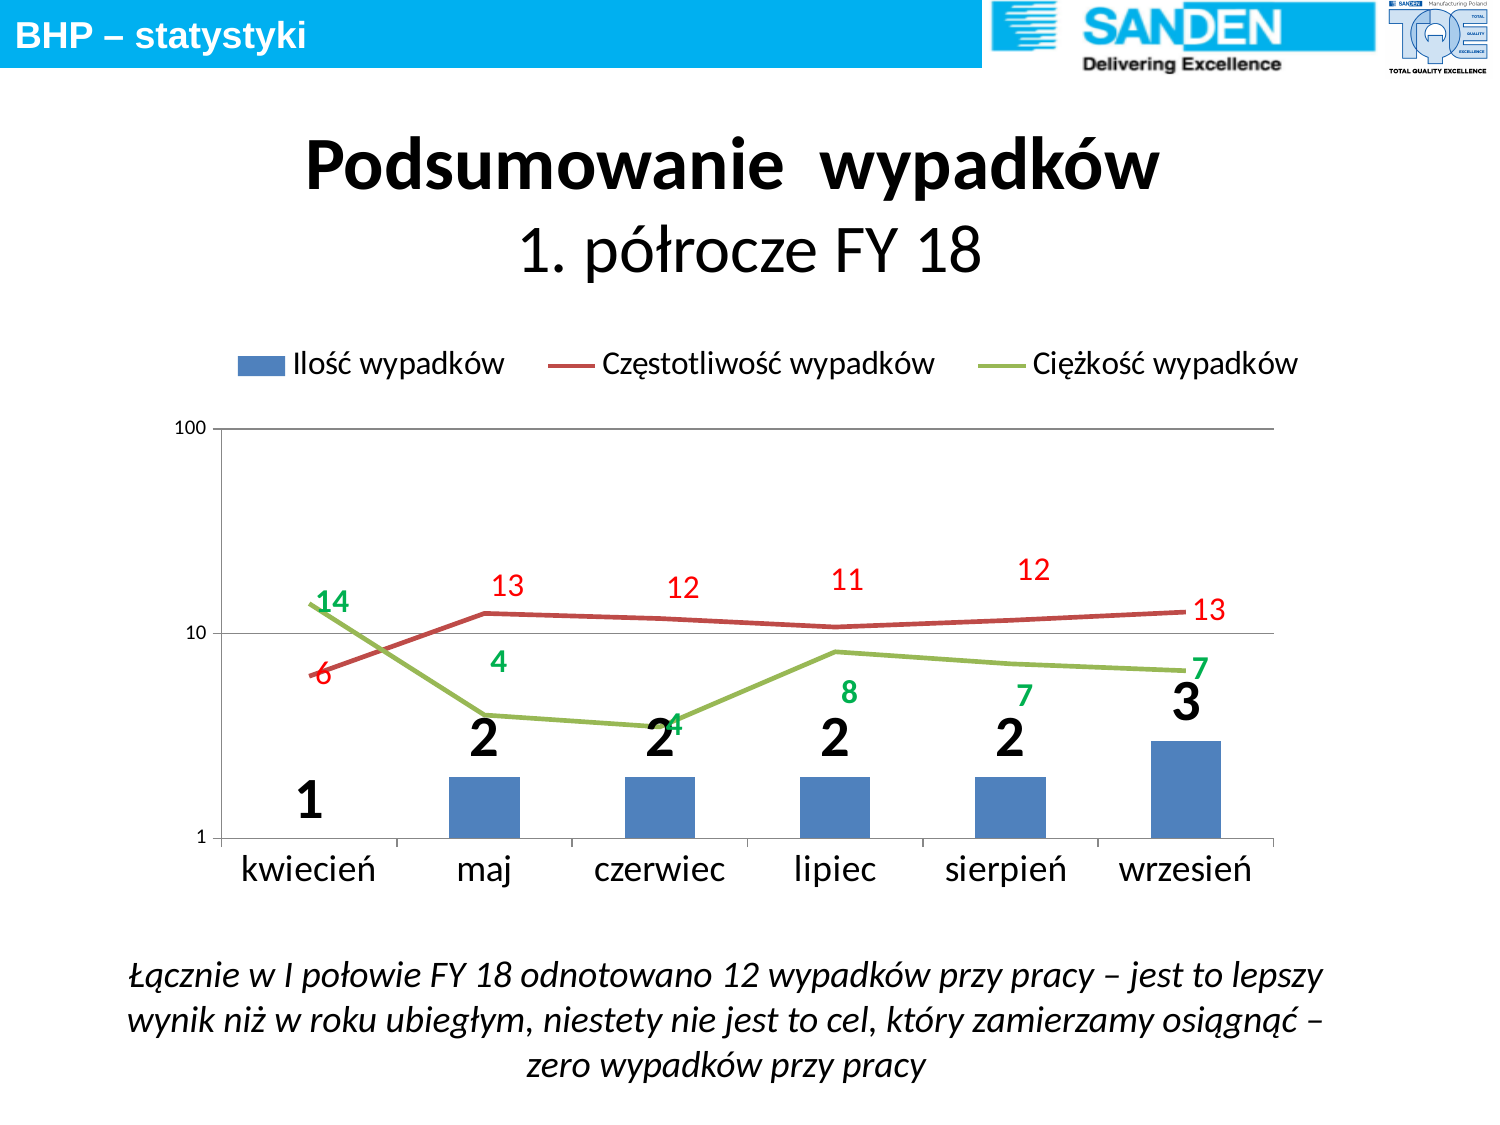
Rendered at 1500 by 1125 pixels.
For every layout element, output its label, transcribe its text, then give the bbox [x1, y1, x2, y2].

title Podsumowanie wypadków 1. półrocze FY 18 [75, 106, 1425, 294]
chart [64, 292, 1412, 908]
text_box Łącznie w I połowie FY 18 odnotowano 12 wypadków przy pracy – jest to lepszy wynik niż w roku ubiegłym, niestety nie jest to cel, który zamierzamy osiągnąć – zero wypadków przy pracy [88, 942, 1365, 1093]
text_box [982, 0, 1493, 80]
text_box BHP – statystyki [0, 0, 977, 68]
